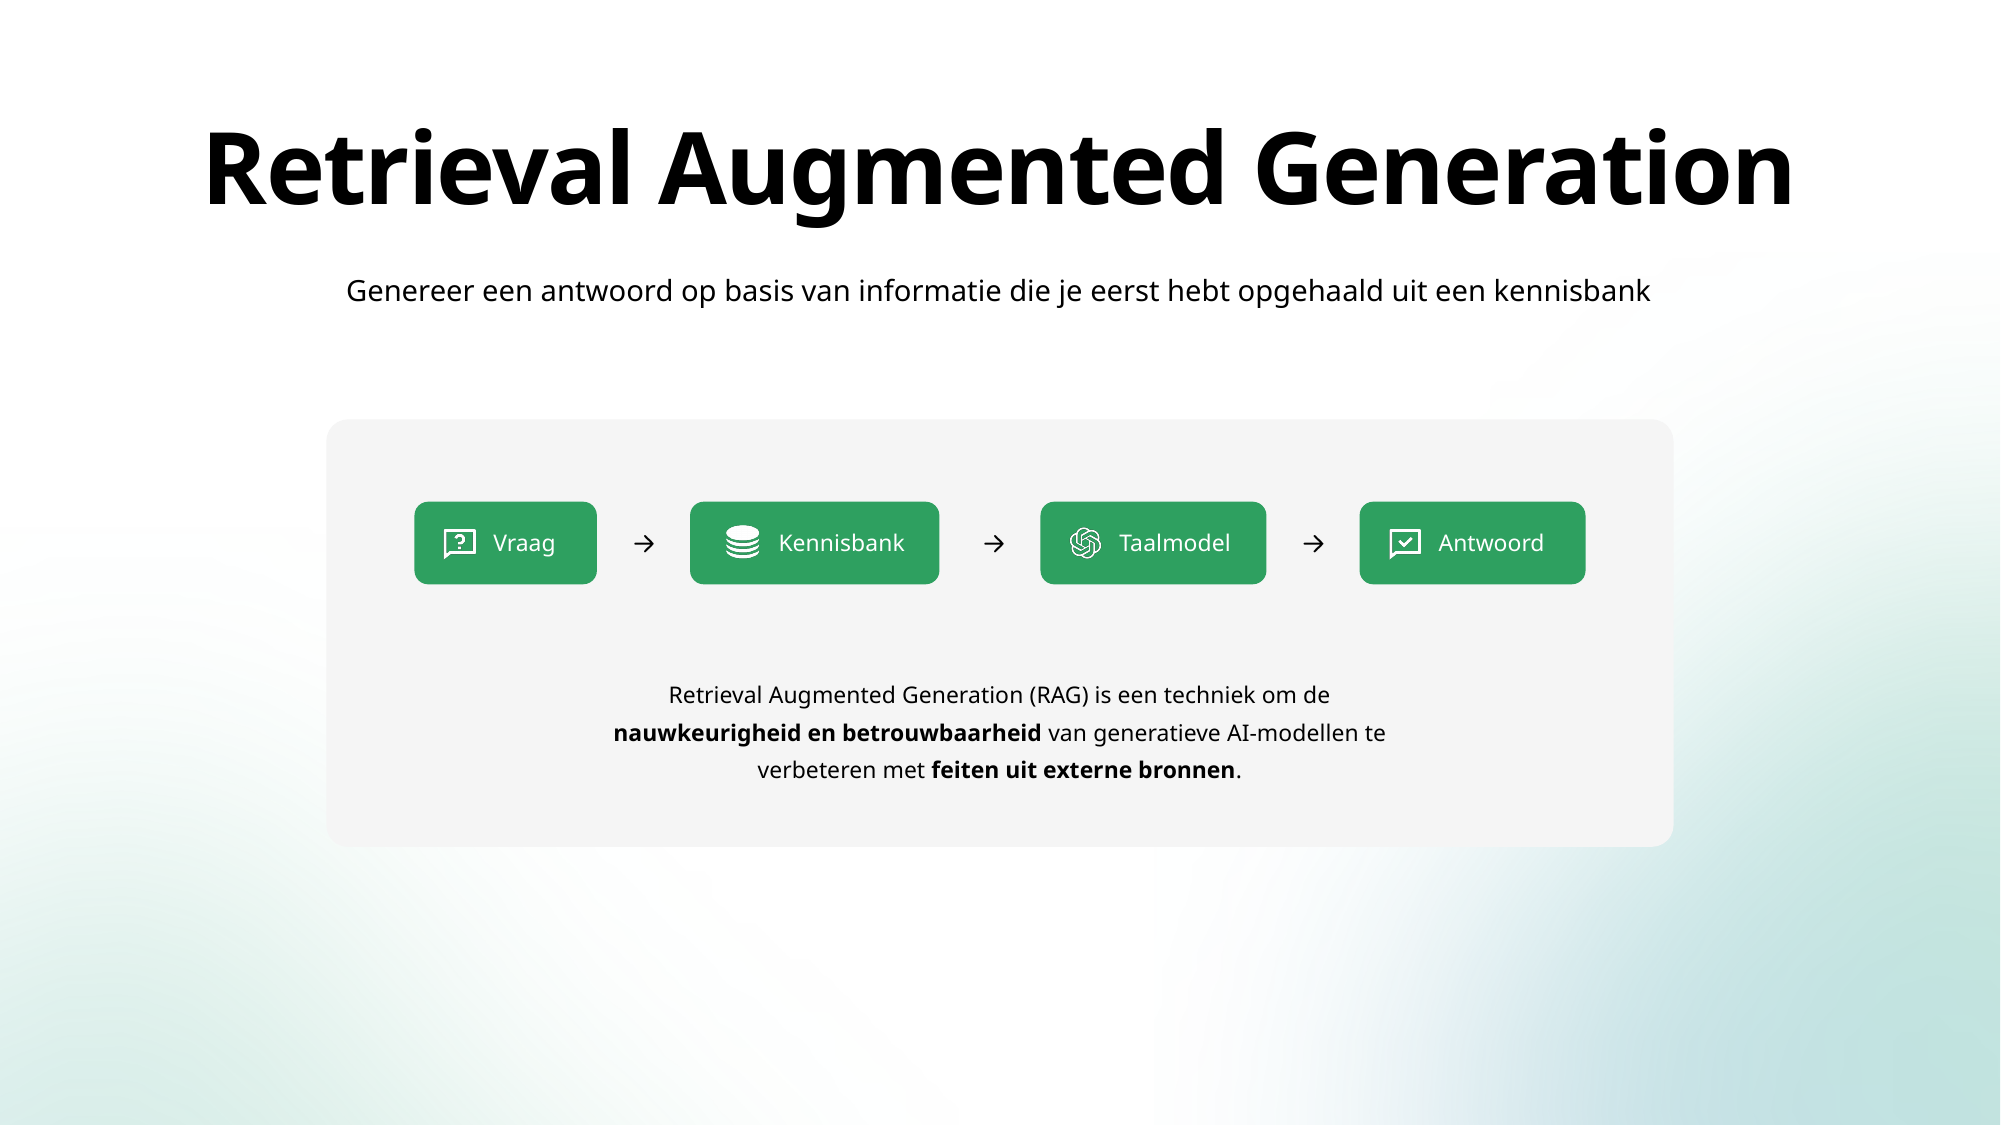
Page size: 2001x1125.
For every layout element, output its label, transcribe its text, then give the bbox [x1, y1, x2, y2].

picture [0, 0, 2001, 1125]
title Retrieval Augmented Generation [137, 110, 1861, 241]
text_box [413, 501, 598, 585]
text_box [324, 417, 1676, 849]
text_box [1039, 501, 1267, 585]
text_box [1359, 501, 1587, 585]
text_box Retrieval Augmented Generation (RAG) is een techniek om de nauwkeurigheid en betrouwbaarheid van generatieve AI-modellen te verbeteren met feiten uit externe bronnen. [566, 663, 1434, 822]
list Genereer een antwoord op basis van informatie die je eerst hebt opgehaald uit een kennisbank [137, 245, 1861, 316]
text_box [689, 501, 940, 593]
